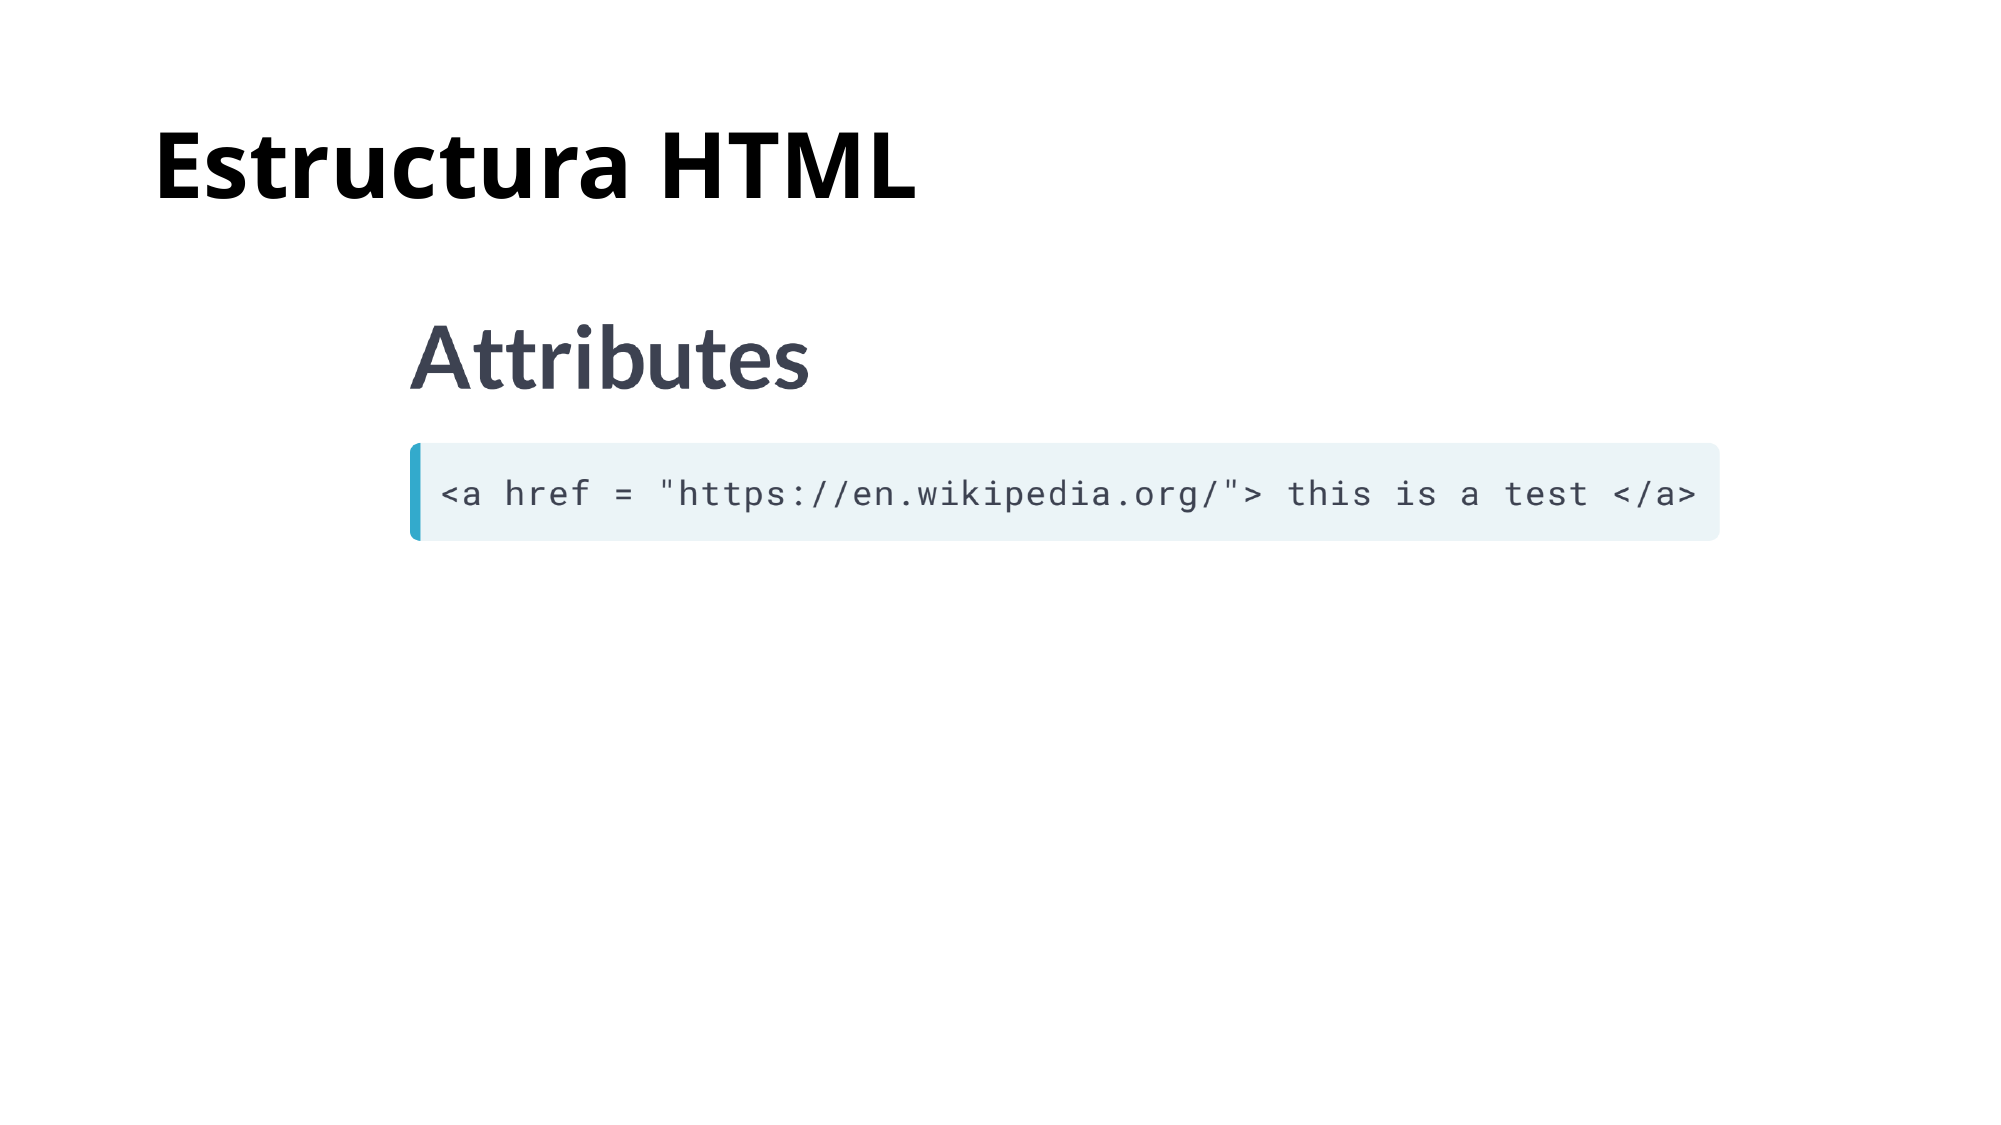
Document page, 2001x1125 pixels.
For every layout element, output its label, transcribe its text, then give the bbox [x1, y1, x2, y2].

picture [373, 290, 1794, 974]
title Estructura HTML [137, 59, 1863, 278]
